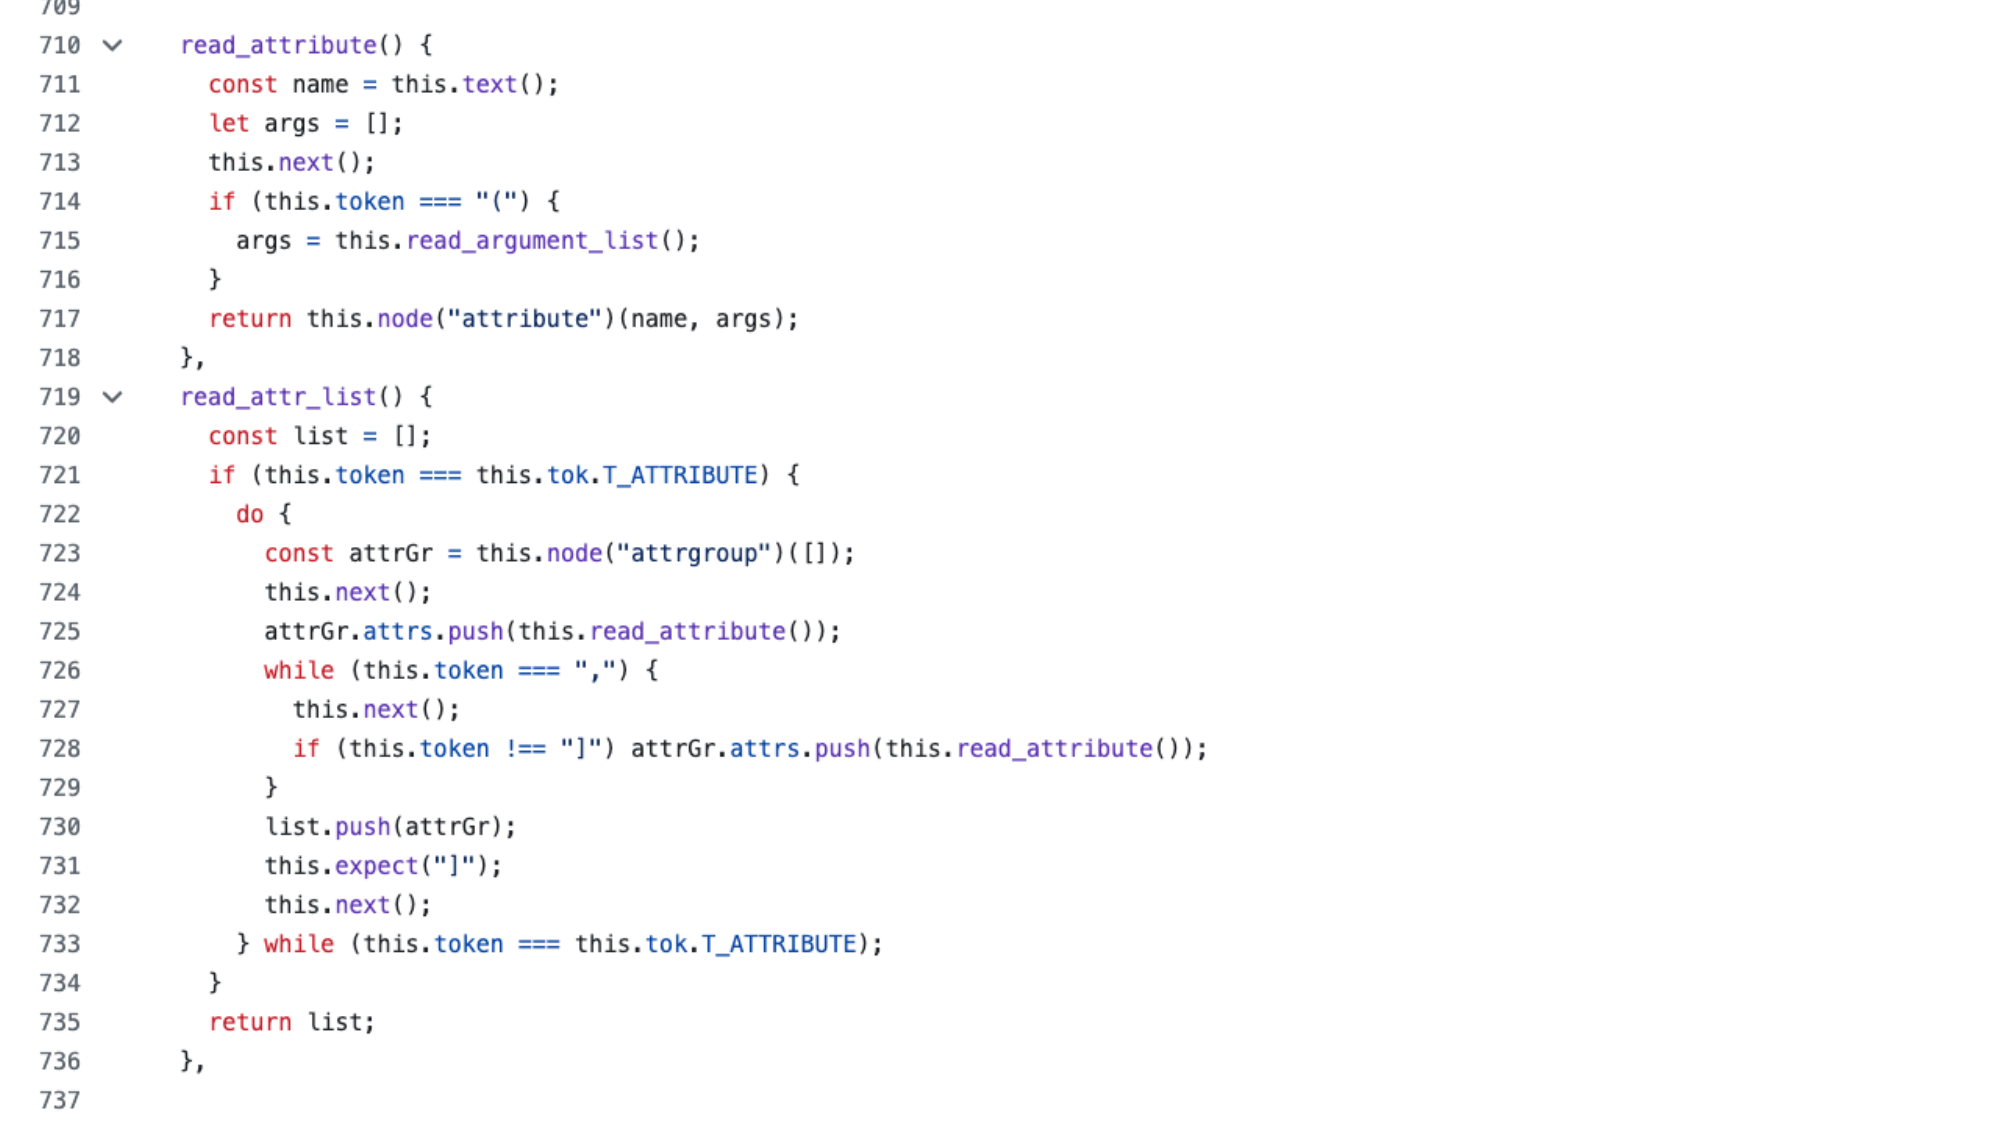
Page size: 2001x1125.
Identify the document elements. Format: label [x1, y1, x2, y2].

list [0, 0, 2000, 1125]
